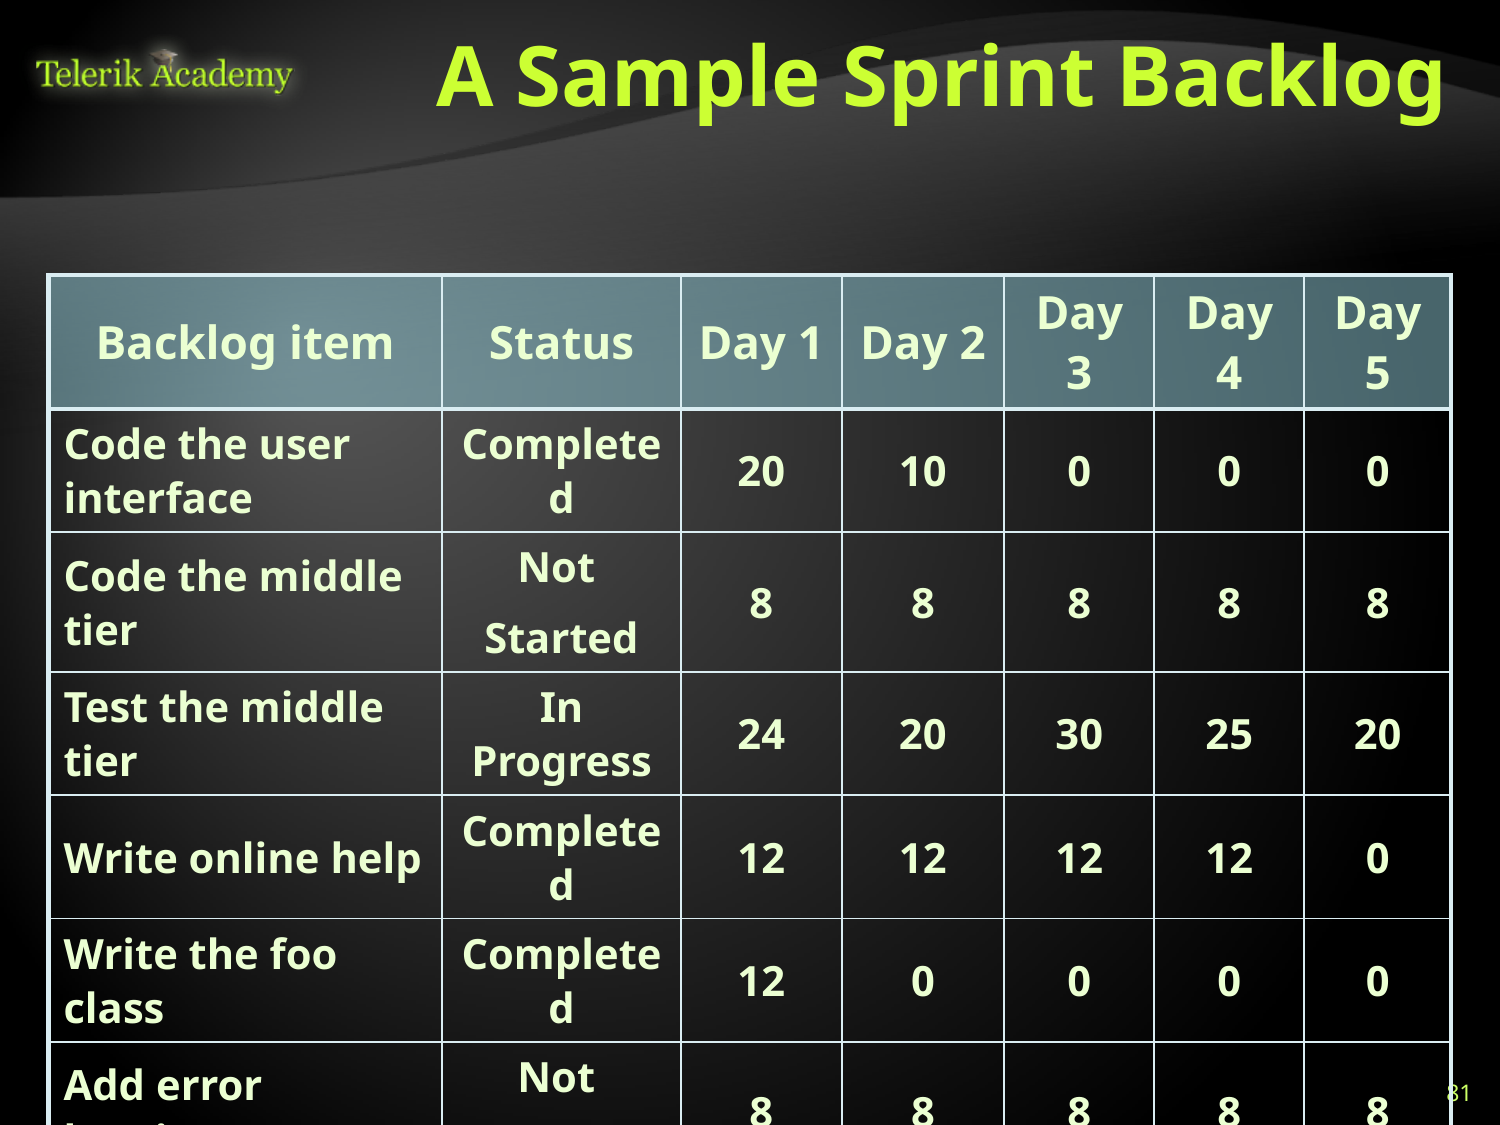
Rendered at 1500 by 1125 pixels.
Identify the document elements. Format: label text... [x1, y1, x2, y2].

table_cell 30 [1005, 673, 1153, 794]
picture [0, 0, 1500, 1125]
slide_number 81 [1453, 1074, 1488, 1113]
title A Sample Sprint Backlog [300, 12, 1463, 150]
table_cell Completed [443, 919, 680, 1041]
table_cell Not Started [443, 1043, 680, 1125]
table_cell 8 [1155, 1043, 1303, 1125]
table_cell Completed [443, 411, 680, 531]
table_cell Not Started [443, 533, 680, 671]
table_cell 0 [1155, 411, 1303, 531]
table_cell 10 [843, 411, 1003, 531]
table_cell 0 [1305, 411, 1449, 531]
table_cell 24 [682, 673, 841, 794]
table_cell 8 [843, 1043, 1003, 1125]
table_cell 8 [843, 533, 1003, 671]
table_cell 0 [1005, 919, 1153, 1041]
table_cell 12 [682, 796, 841, 918]
table_header Backlog item [51, 277, 441, 407]
table_cell 8 [1305, 1043, 1449, 1125]
table_cell 12 [1005, 796, 1153, 918]
table_header Day 5 [1305, 277, 1449, 407]
table_header Day 2 [843, 277, 1003, 407]
table_cell Add error logging [51, 1043, 441, 1125]
table_header Day 3 [1005, 277, 1153, 407]
table_cell 8 [1005, 533, 1153, 671]
table_cell In Progress [443, 673, 680, 794]
table_cell 0 [1005, 411, 1153, 531]
table_header Day 1 [682, 277, 841, 407]
table_header Status [443, 277, 680, 407]
table_cell 20 [1305, 673, 1449, 794]
table_cell 0 [843, 919, 1003, 1041]
table_cell 20 [843, 673, 1003, 794]
table_cell Code the user interface [51, 411, 441, 531]
table_cell 8 [1305, 533, 1449, 671]
table_cell 8 [682, 533, 841, 671]
table_cell Completed [443, 796, 680, 918]
table_cell 0 [1305, 919, 1449, 1041]
table_cell 8 [1005, 1043, 1153, 1125]
table_cell 12 [843, 796, 1003, 918]
table_cell 25 [1155, 673, 1303, 794]
table_cell Write the foo class [51, 919, 441, 1041]
table_cell 12 [1155, 796, 1303, 918]
table_cell 0 [1155, 919, 1303, 1041]
table_cell 12 [682, 919, 841, 1041]
table_cell Write online help [51, 796, 441, 918]
table_header Day 4 [1155, 277, 1303, 407]
table_cell 8 [1155, 533, 1303, 671]
table_cell 0 [1305, 796, 1449, 918]
table_cell 8 [682, 1043, 841, 1125]
table_cell Code the middle tier [51, 533, 441, 671]
table_cell 20 [682, 411, 841, 531]
table_cell Test the middle tier [51, 673, 441, 794]
